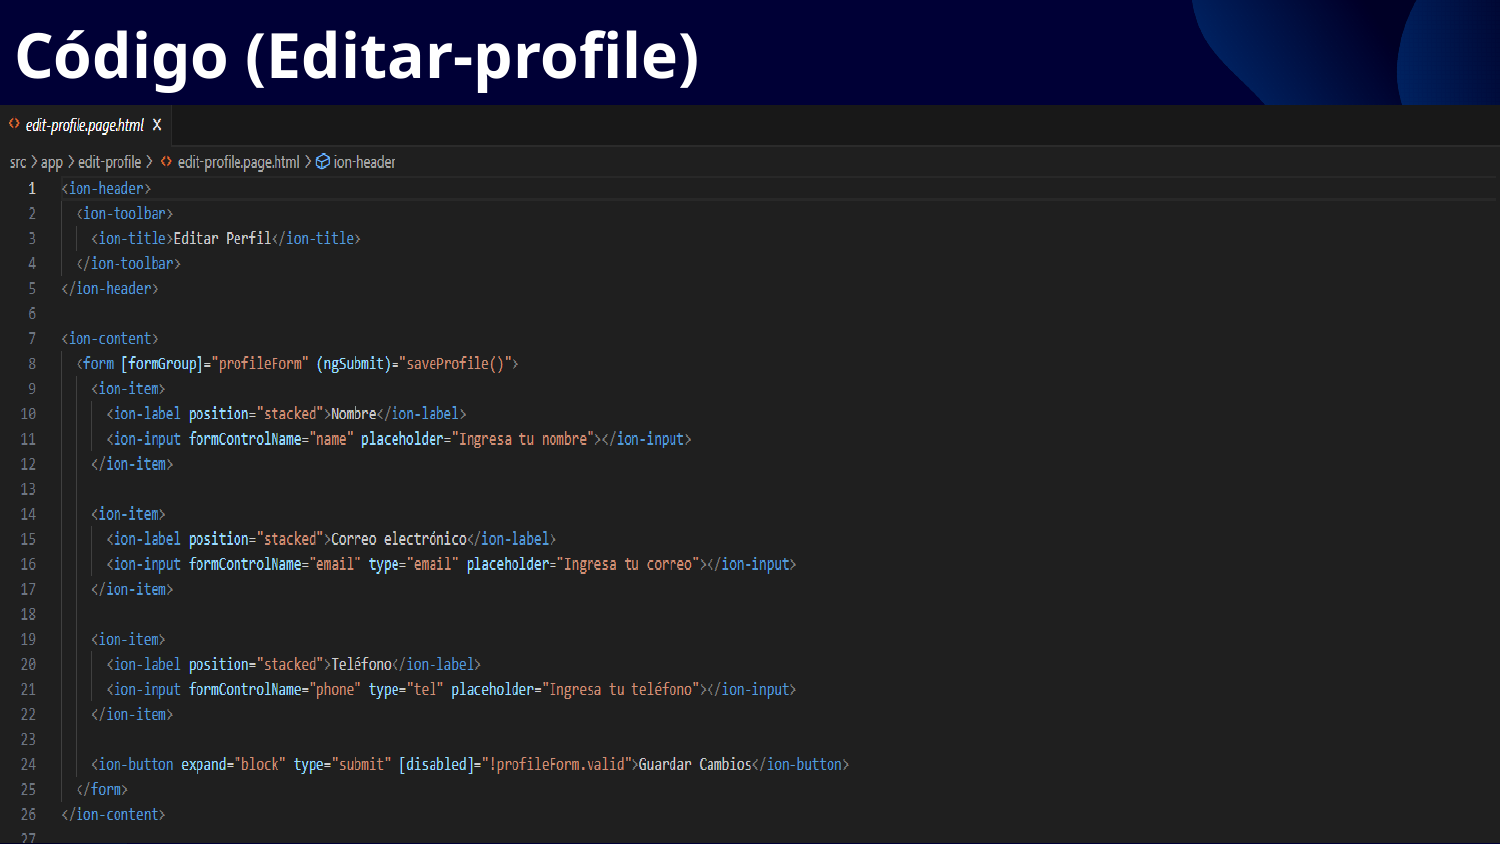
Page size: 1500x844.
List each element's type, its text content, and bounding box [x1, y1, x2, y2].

picture [0, 0, 1500, 844]
title Código (Editar-profile) [0, 1, 1264, 96]
